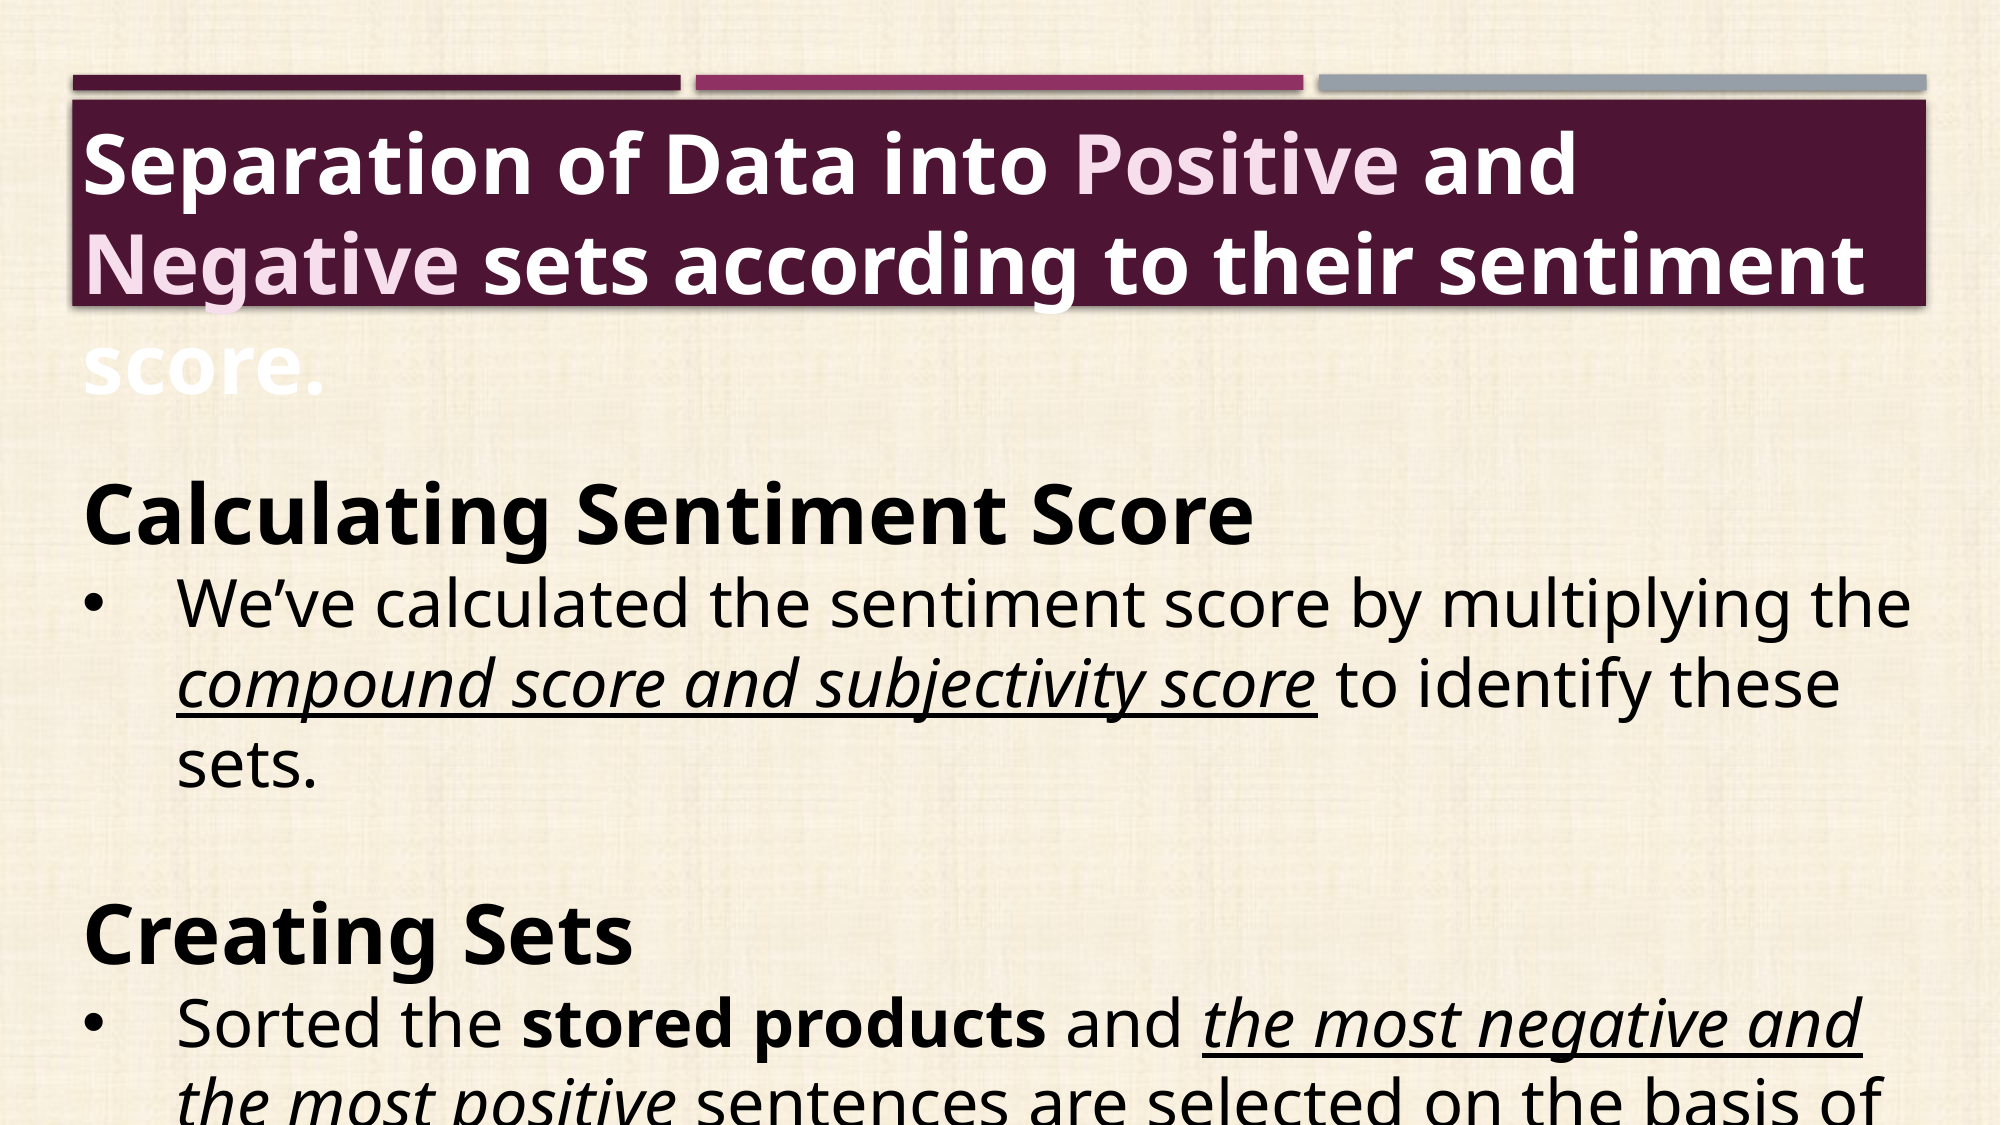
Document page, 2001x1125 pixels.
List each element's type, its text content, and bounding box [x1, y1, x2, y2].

text_box Separation of Data into Positive and Negative sets according to their sentiment score. Calculating Sentiment Score We’ve calculated the sentiment score by multiplying the compound score and subjectivity score to identify these sets. Creating Sets Sorted the stored products and the most negative and the most positive sentences are selected on the basis of sentiment score. [67, 103, 1983, 1125]
